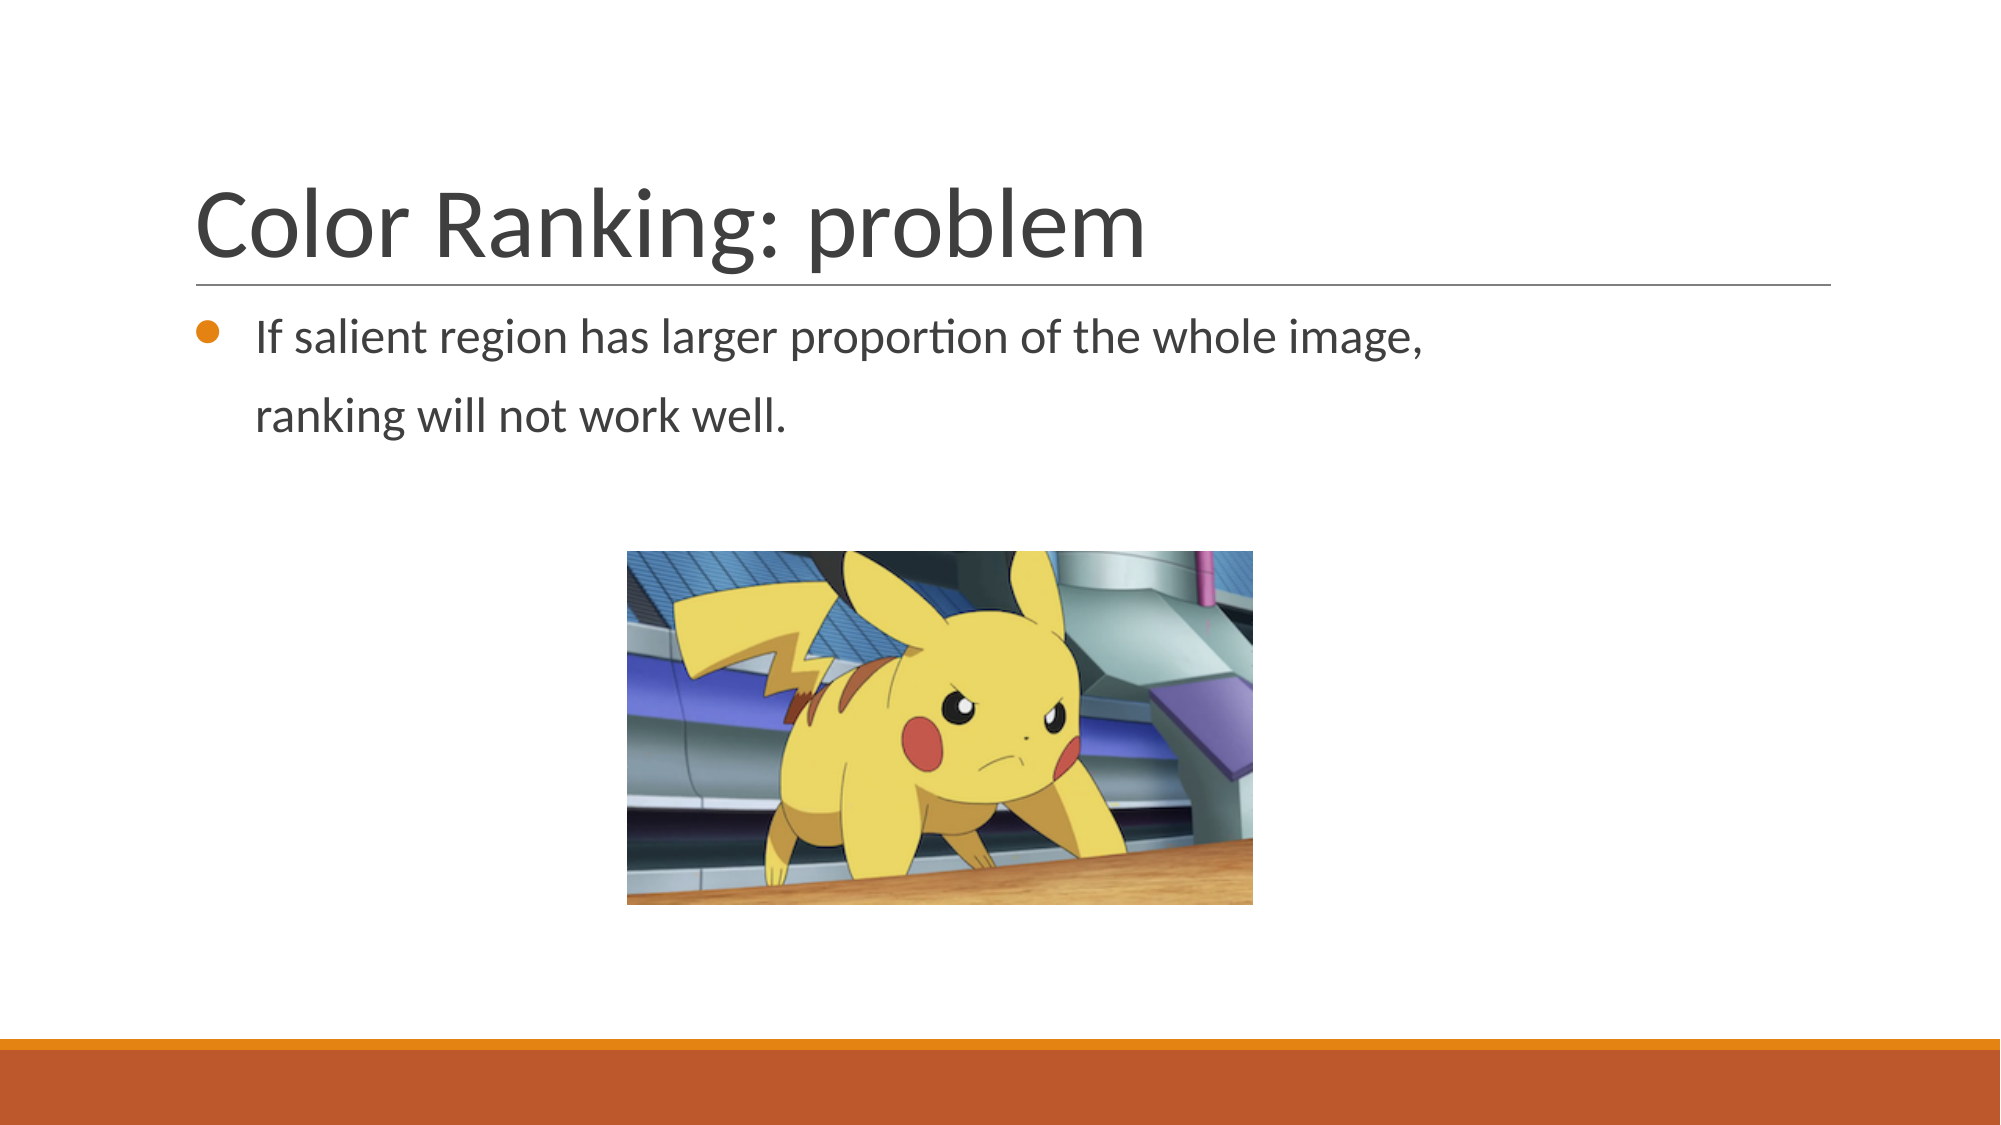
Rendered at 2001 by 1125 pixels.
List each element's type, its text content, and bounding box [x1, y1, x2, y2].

title Color Ranking: problem [180, 47, 1830, 285]
list If salient region has larger proportion of the whole image, ranking will not work well. [180, 302, 1830, 963]
picture [627, 550, 1253, 905]
